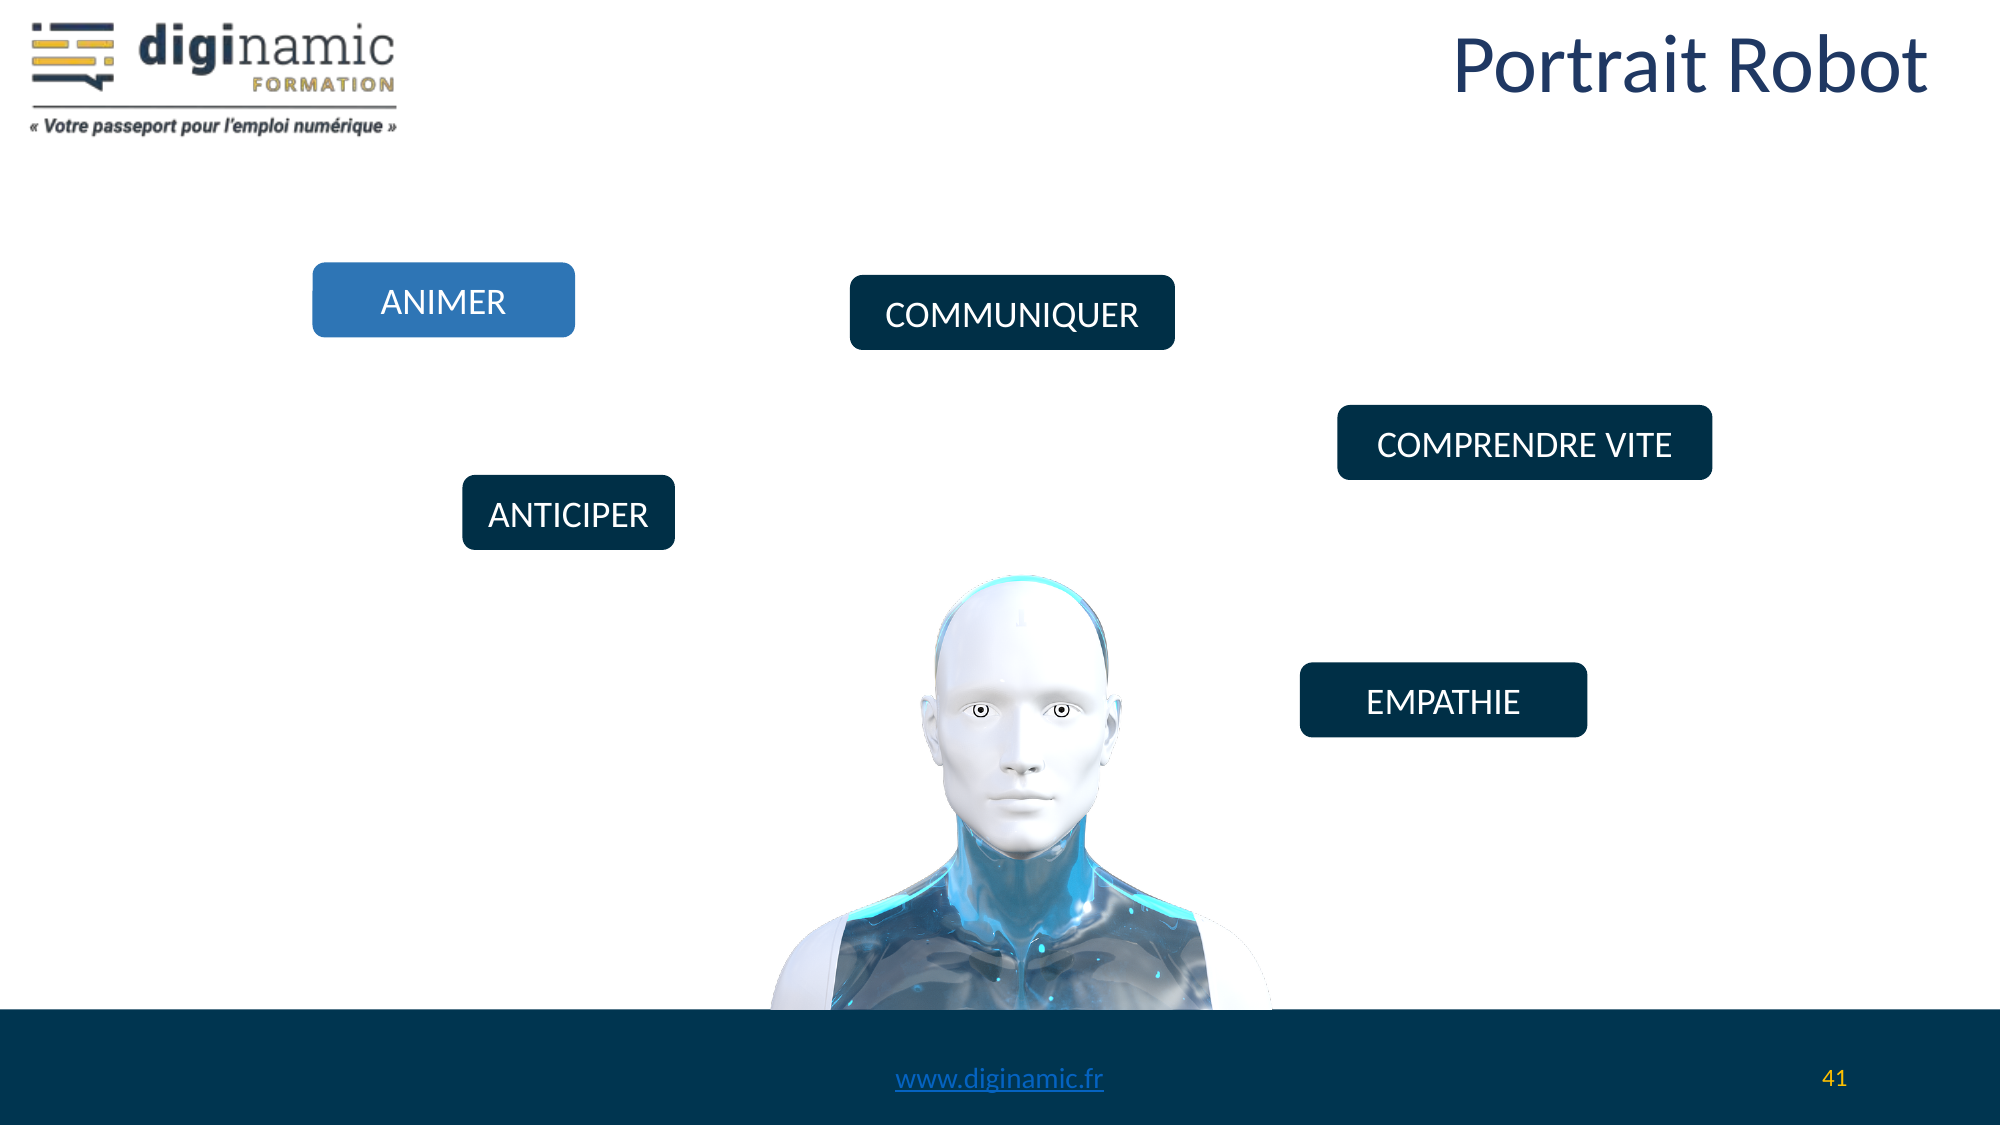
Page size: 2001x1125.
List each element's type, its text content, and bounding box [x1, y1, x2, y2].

picture [15, 20, 414, 138]
text_box COMPRENDRE VITE [1337, 404, 1713, 480]
title Portrait Robot [1449, 7, 1947, 198]
text_box EMPATHIE [1299, 662, 1588, 738]
text_box ANTICIPER [462, 474, 675, 550]
picture [758, 531, 1284, 1009]
text_box COMMUNIQUER [849, 274, 1175, 350]
slide_number ‹#› [1817, 1060, 1852, 1125]
footer www.diginamic.fr [893, 1058, 1107, 1125]
text_box ANIMER [312, 262, 576, 338]
